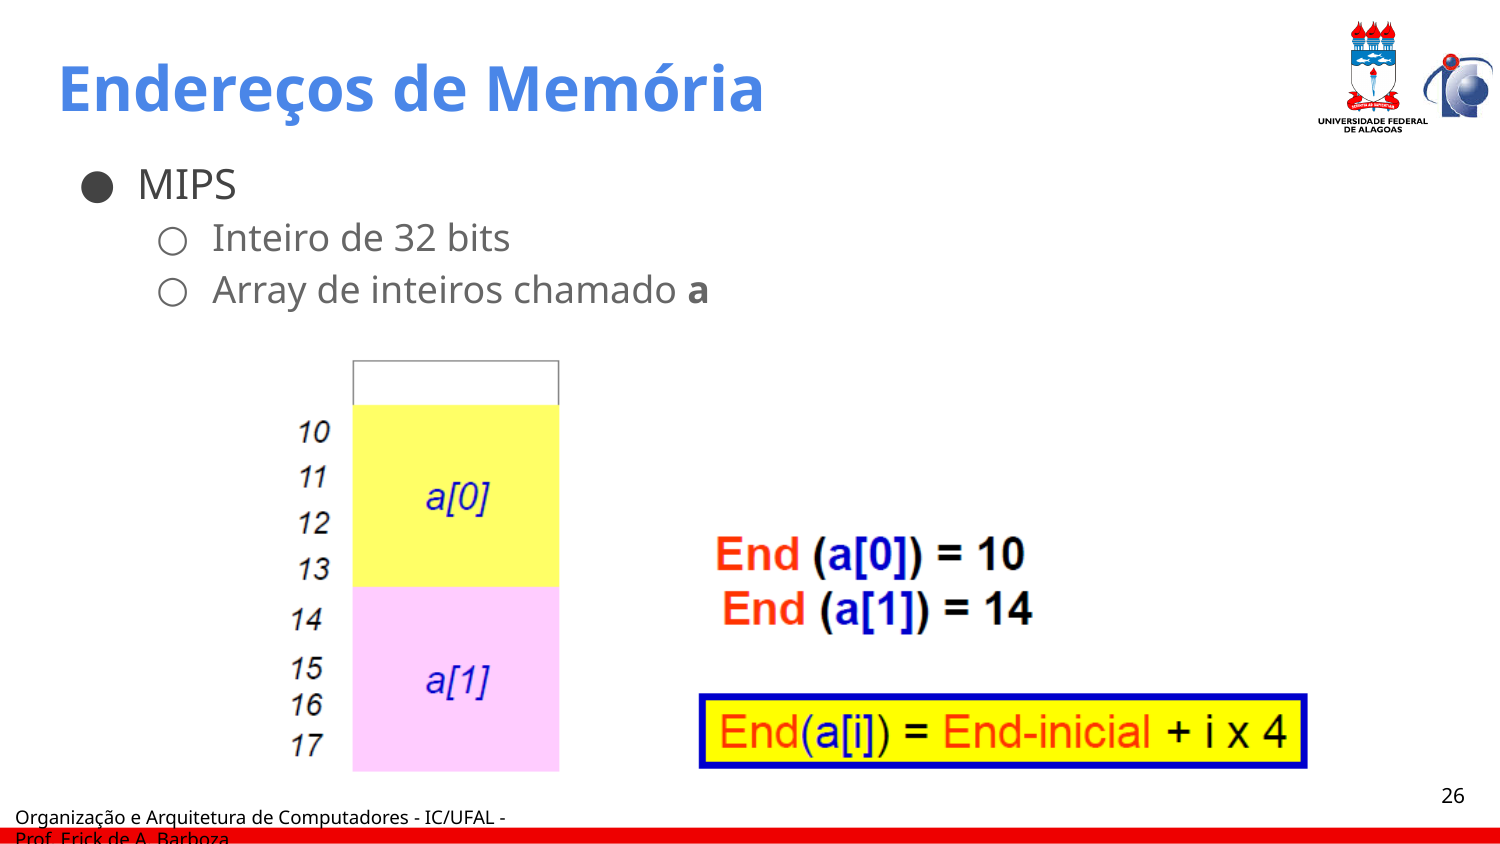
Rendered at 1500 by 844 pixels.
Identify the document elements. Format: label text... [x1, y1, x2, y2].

title Endereços de Memória [42, 34, 1327, 125]
picture [216, 338, 1320, 776]
picture [1316, 18, 1493, 135]
list MIPS Inteiro de 32 bits Array de inteiros chamado a [47, 134, 734, 339]
slide_number ‹#› [1389, 764, 1480, 830]
